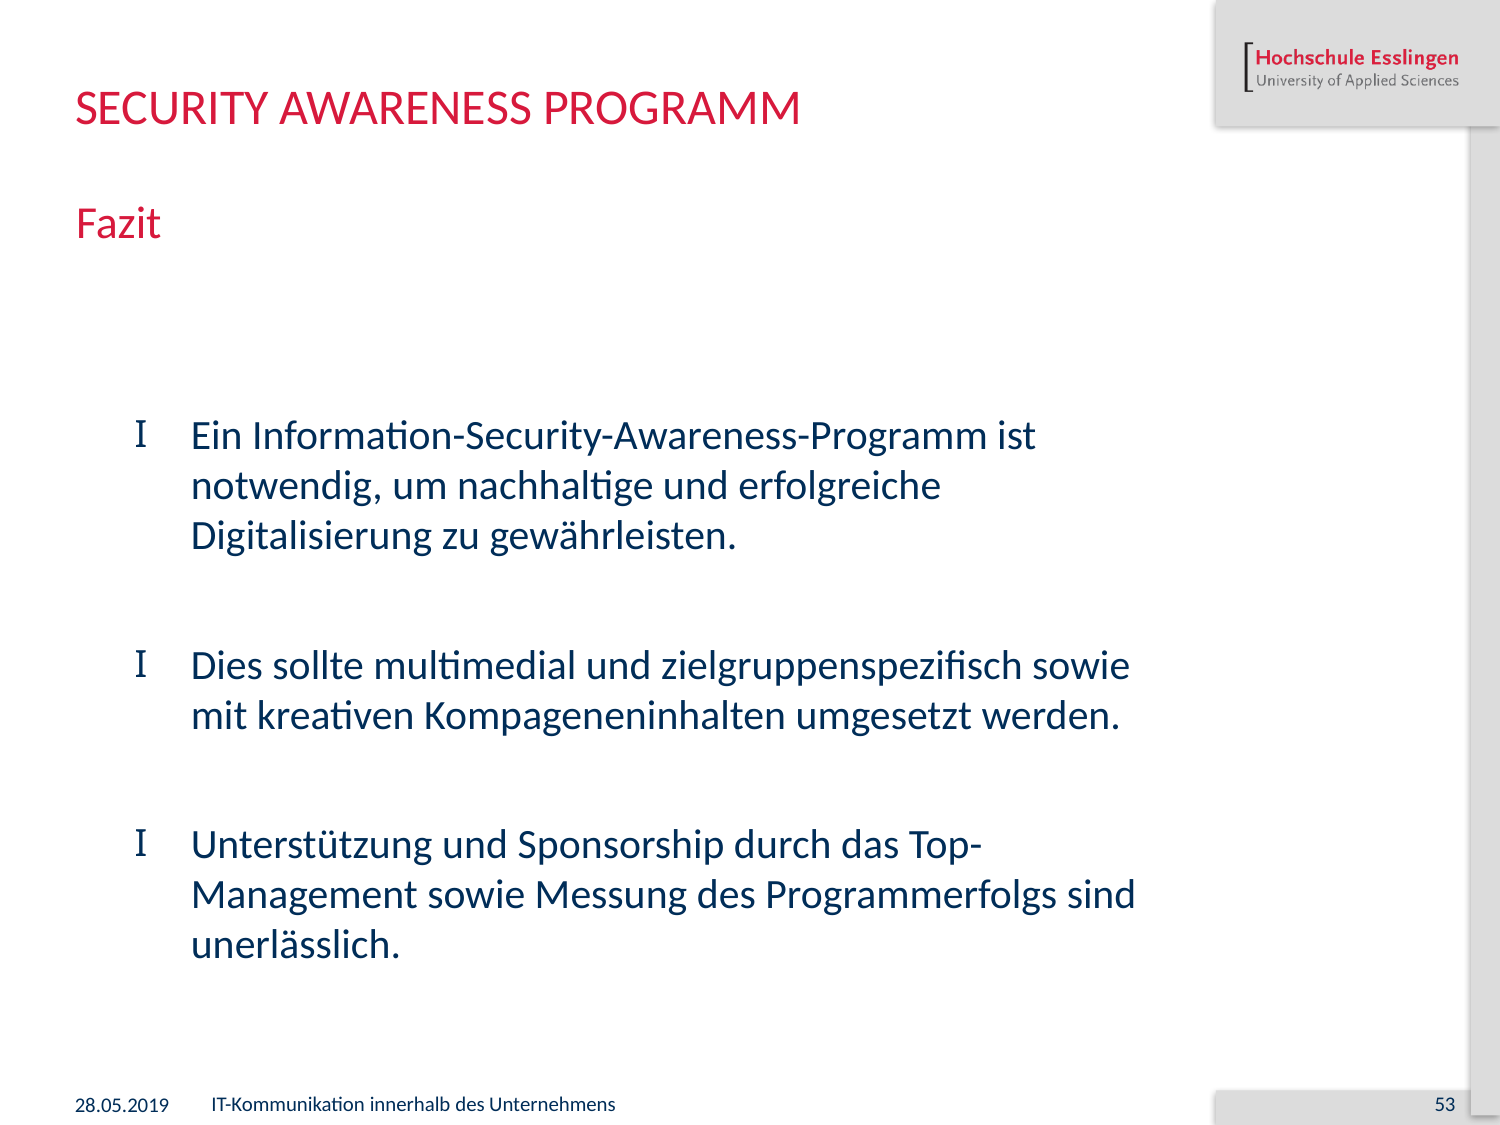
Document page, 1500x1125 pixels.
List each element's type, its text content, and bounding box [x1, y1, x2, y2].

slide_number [74, 1090, 211, 1125]
list Fazit [76, 192, 1188, 258]
footer IT-Kommunikation innerhalb des Unternehmens [211, 1090, 1188, 1125]
slide_number 53 [1376, 1090, 1471, 1125]
list Ein Information-Security-Awareness-Programm ist notwendig, um nachhaltige und erfolgreiche Digitalisierung zu gewährleisten. Dies sollte multimedial und zielgruppenspezifisch sowie mit kreativen Kompageneninhalten umgesetzt werden. Unterstützung und Sponsorship durch das Top-Management sowie Messung des Programmerfolgs sind unerlässlich. [76, 278, 1188, 1057]
title Security Awareness Programm [75, 75, 1188, 136]
